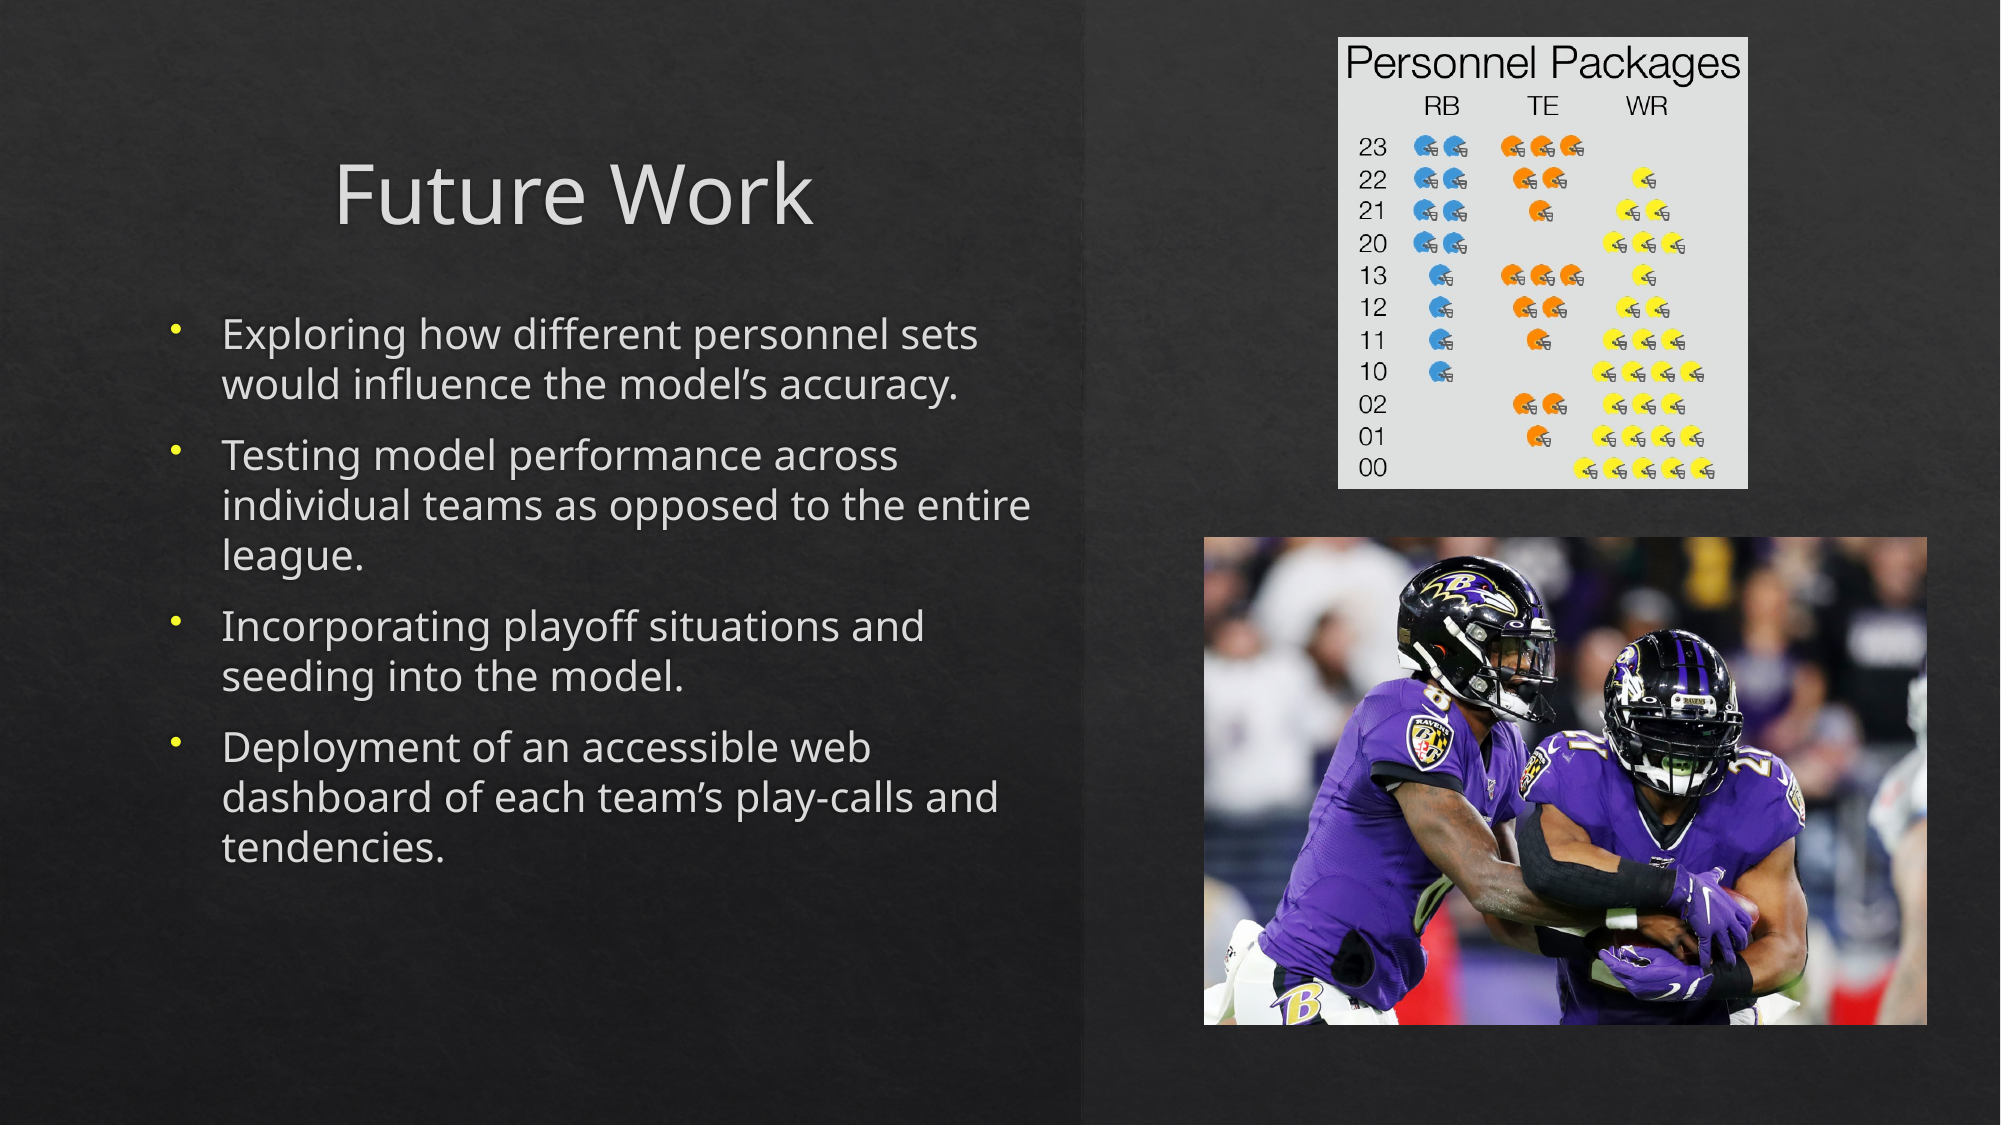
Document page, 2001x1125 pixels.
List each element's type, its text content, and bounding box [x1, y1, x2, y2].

title Future Work [149, 99, 998, 284]
picture [1080, 0, 2000, 1125]
list Exploring how different personnel sets would influence the model’s accuracy. Testing model performance across individual teams as opposed to the entire league. Incorporating playoff situations and seeding into the model. Deployment of an accessible web dashboard of each team’s play-calls and tendencies. [149, 299, 1072, 950]
